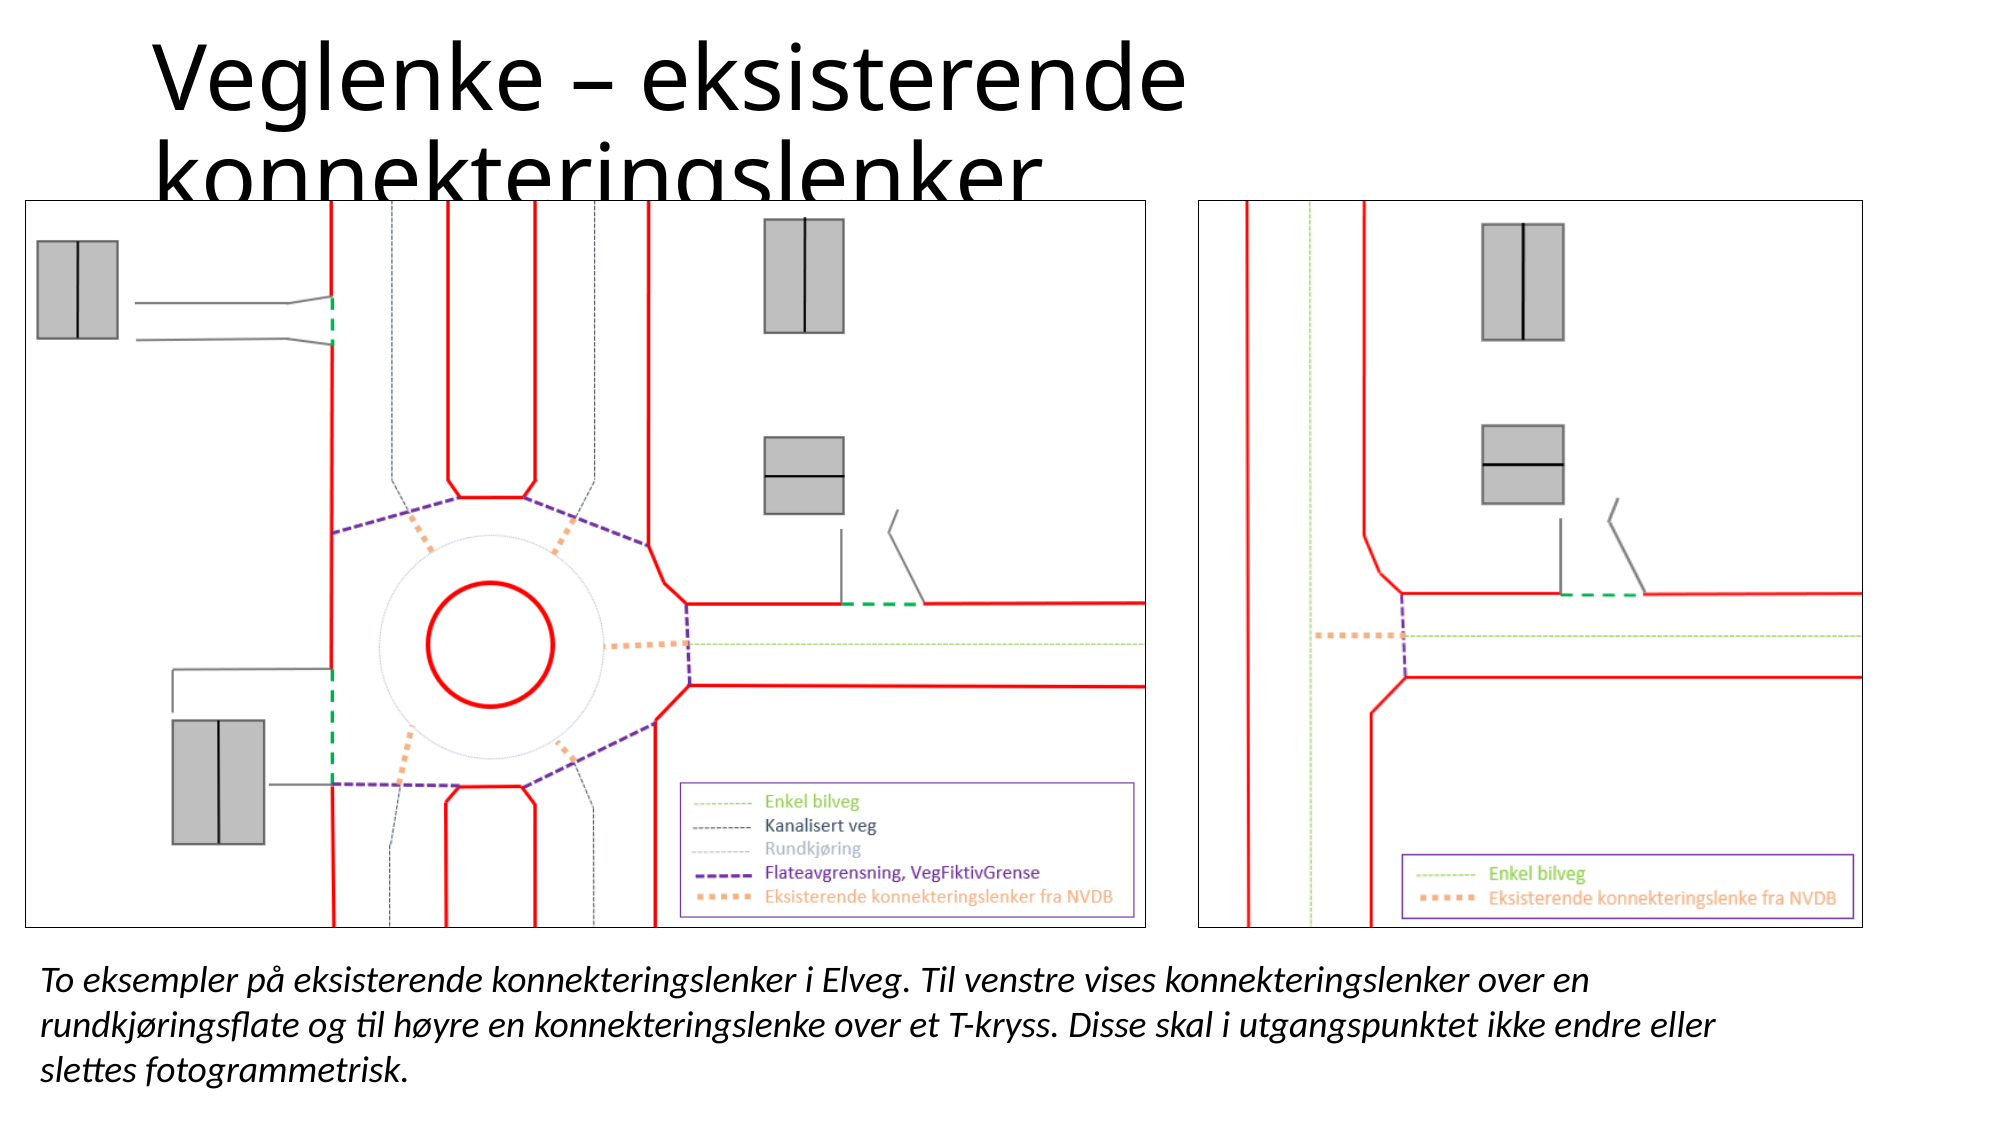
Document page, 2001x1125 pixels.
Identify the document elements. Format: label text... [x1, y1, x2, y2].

picture [1198, 200, 1863, 928]
text_box To eksempler på eksisterende konnekteringslenker i Elveg. Til venstre vises konnekteringslenker over en rundkjøringsflate og til høyre en konnekteringslenke over et T-kryss. Disse skal i utgangspunktet ikke endre eller slettes fotogrammetrisk. [25, 948, 1812, 1098]
picture [25, 200, 1146, 928]
title Veglenke – eksisterende konnekteringslenker [137, 59, 1863, 201]
